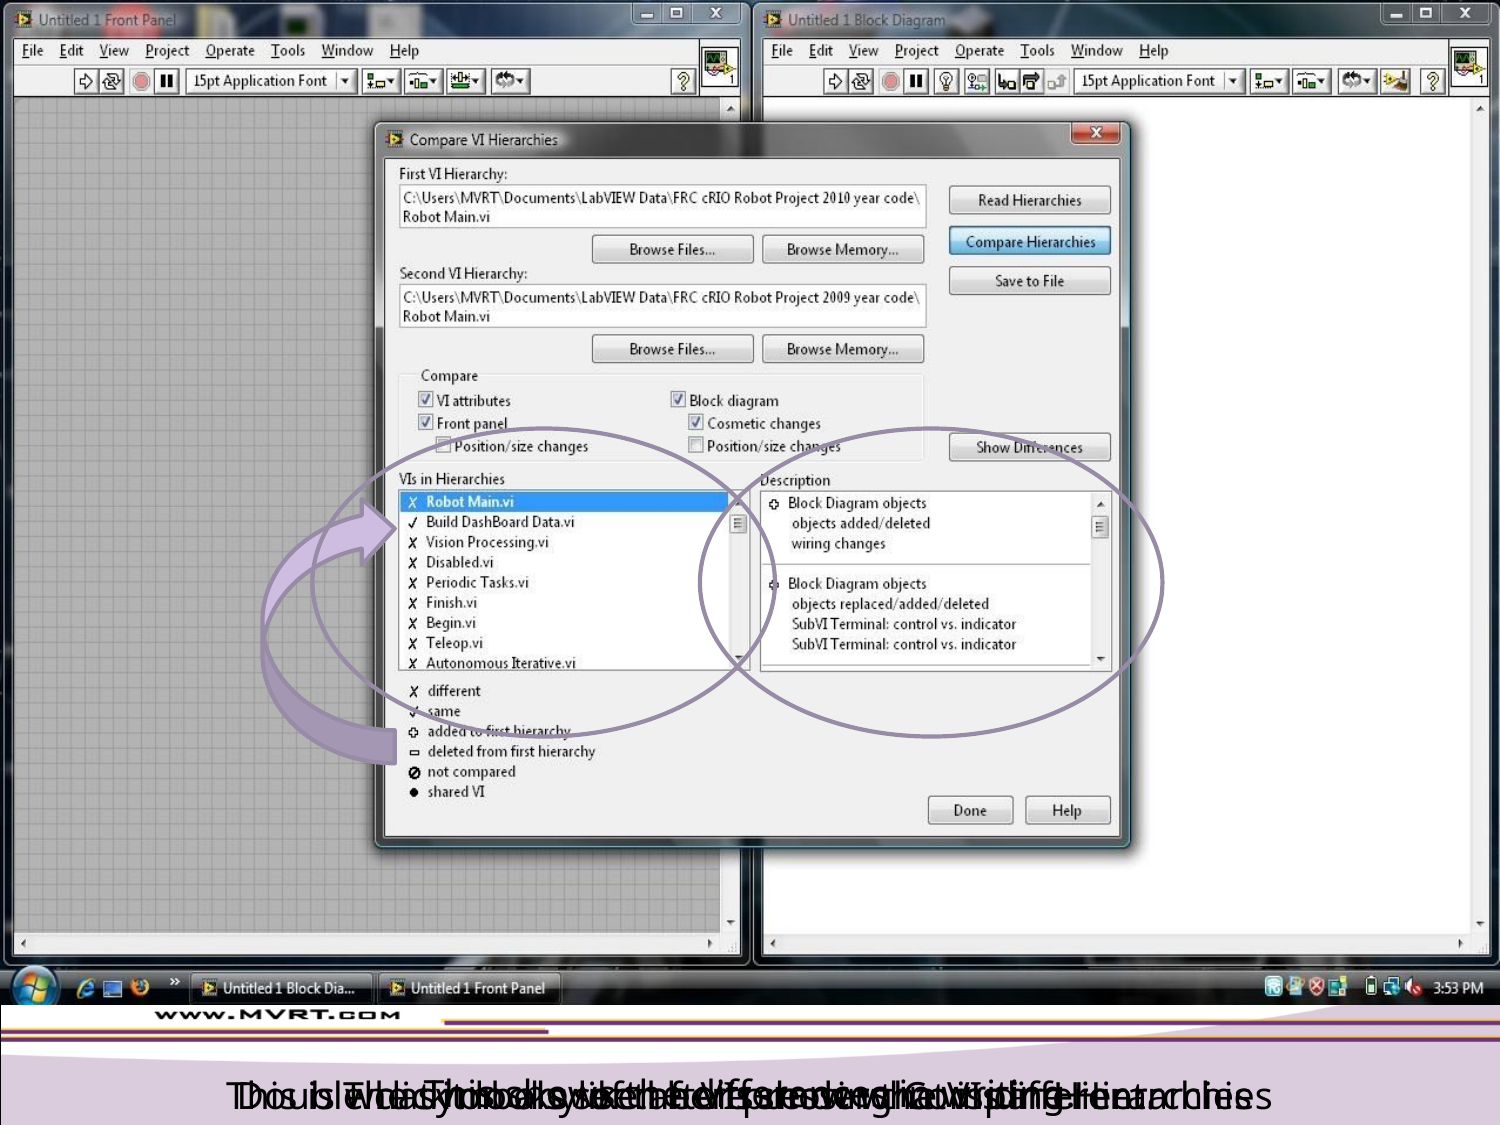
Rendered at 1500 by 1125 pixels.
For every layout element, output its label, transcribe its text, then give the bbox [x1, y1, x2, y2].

text_box Double click on any of the VIs under the VIs in Hierarchies [0, 1064, 1500, 1125]
picture [0, 0, 1500, 1062]
